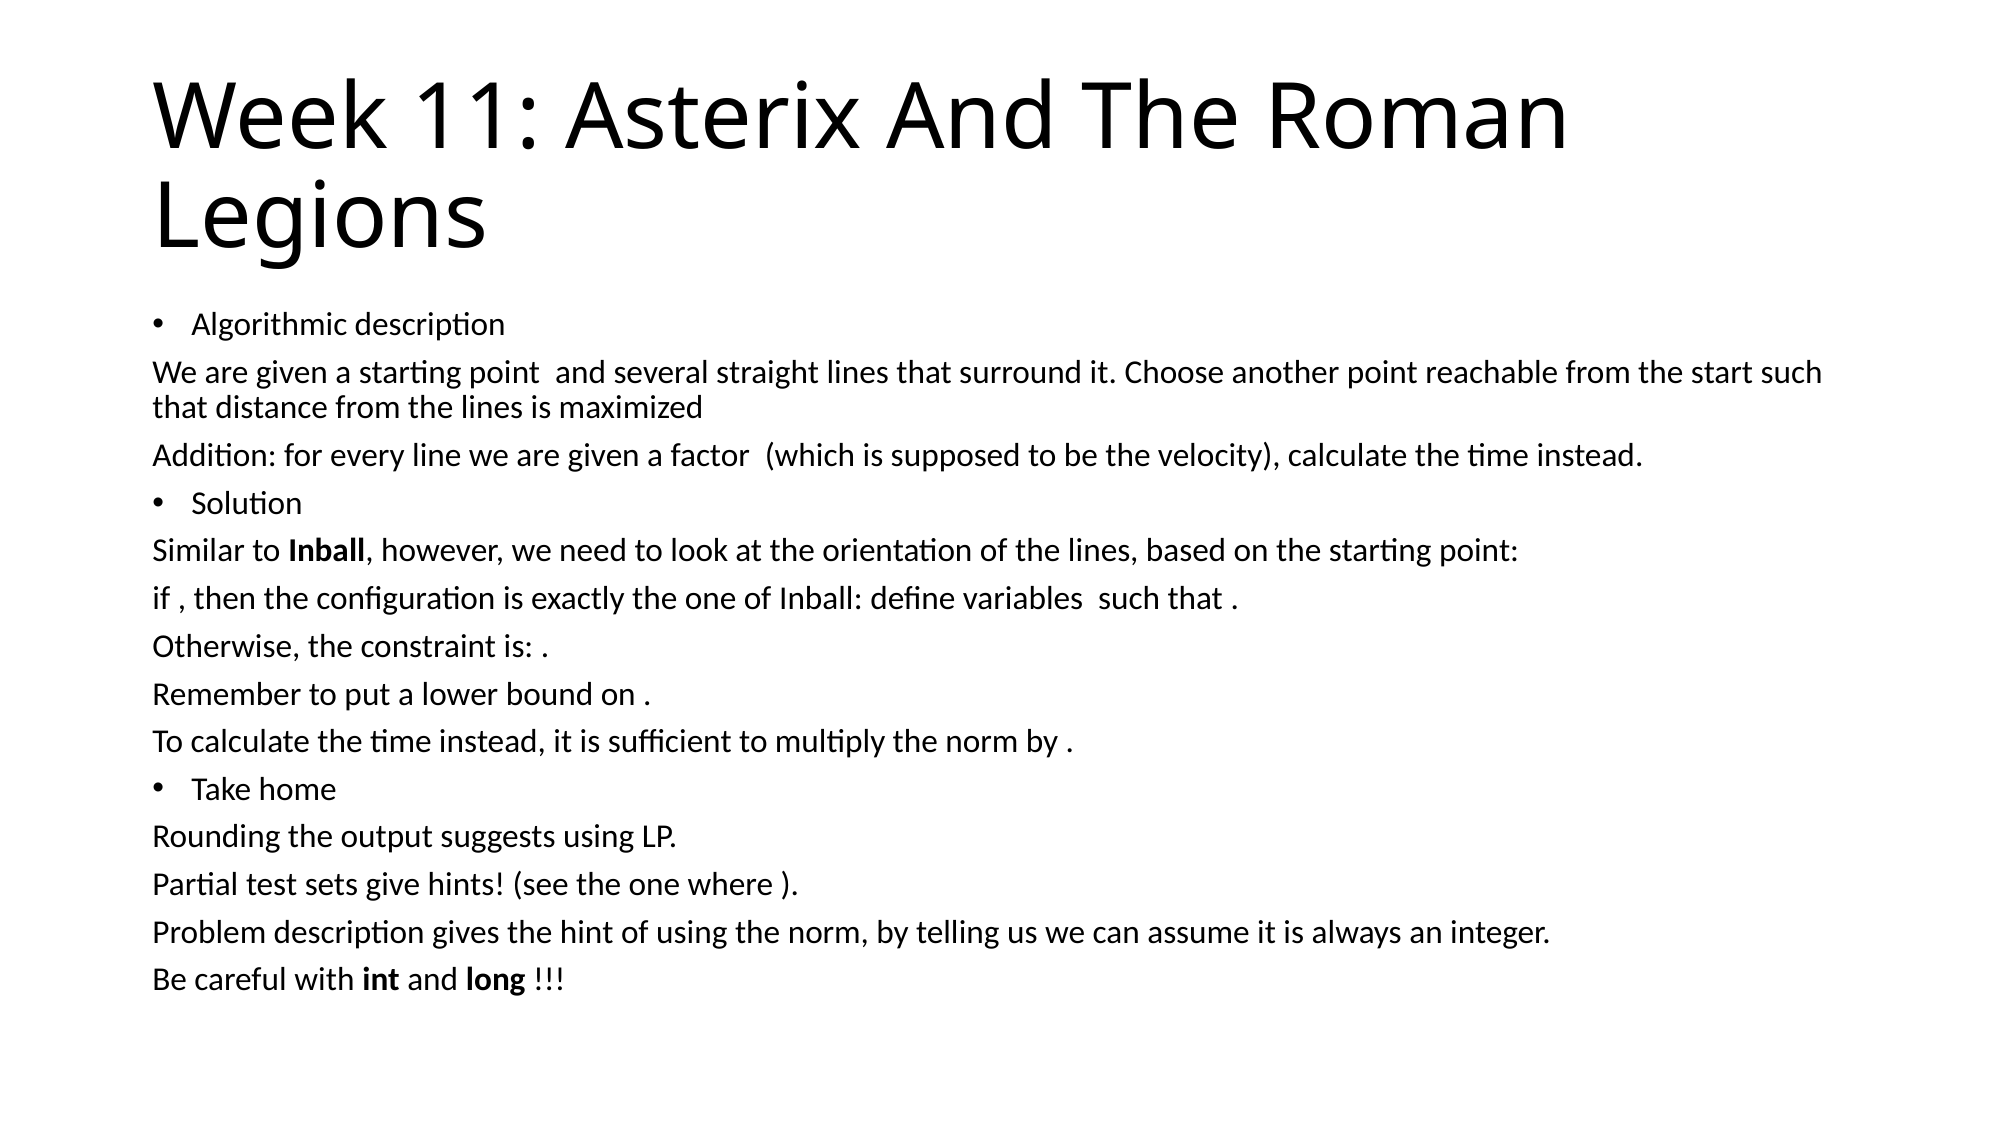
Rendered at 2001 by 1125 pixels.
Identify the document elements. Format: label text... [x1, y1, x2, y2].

title Week 11: Asterix And The Roman Legions [137, 59, 1863, 278]
